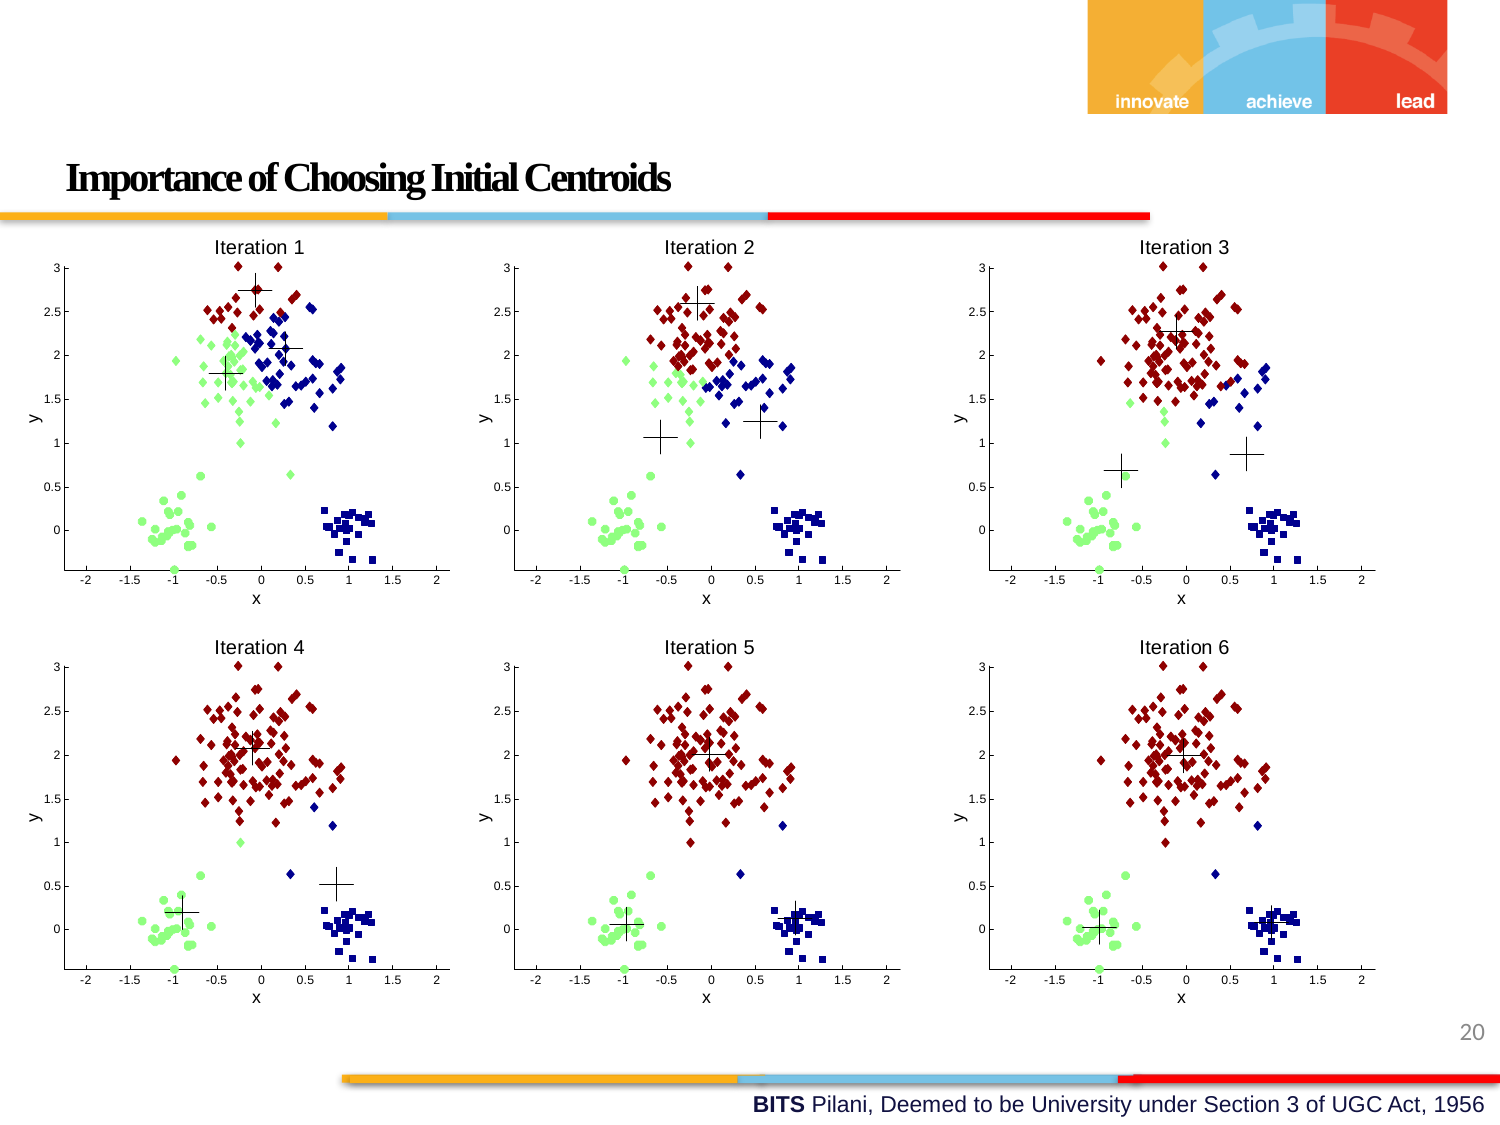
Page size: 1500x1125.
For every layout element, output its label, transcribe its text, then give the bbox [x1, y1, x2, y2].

picture [0, 637, 1425, 1013]
picture [1087, 0, 1448, 114]
title Importance of Choosing Initial Centroids [50, 142, 1344, 208]
picture [0, 237, 1425, 613]
slide_number 20 [1149, 1000, 1500, 1061]
